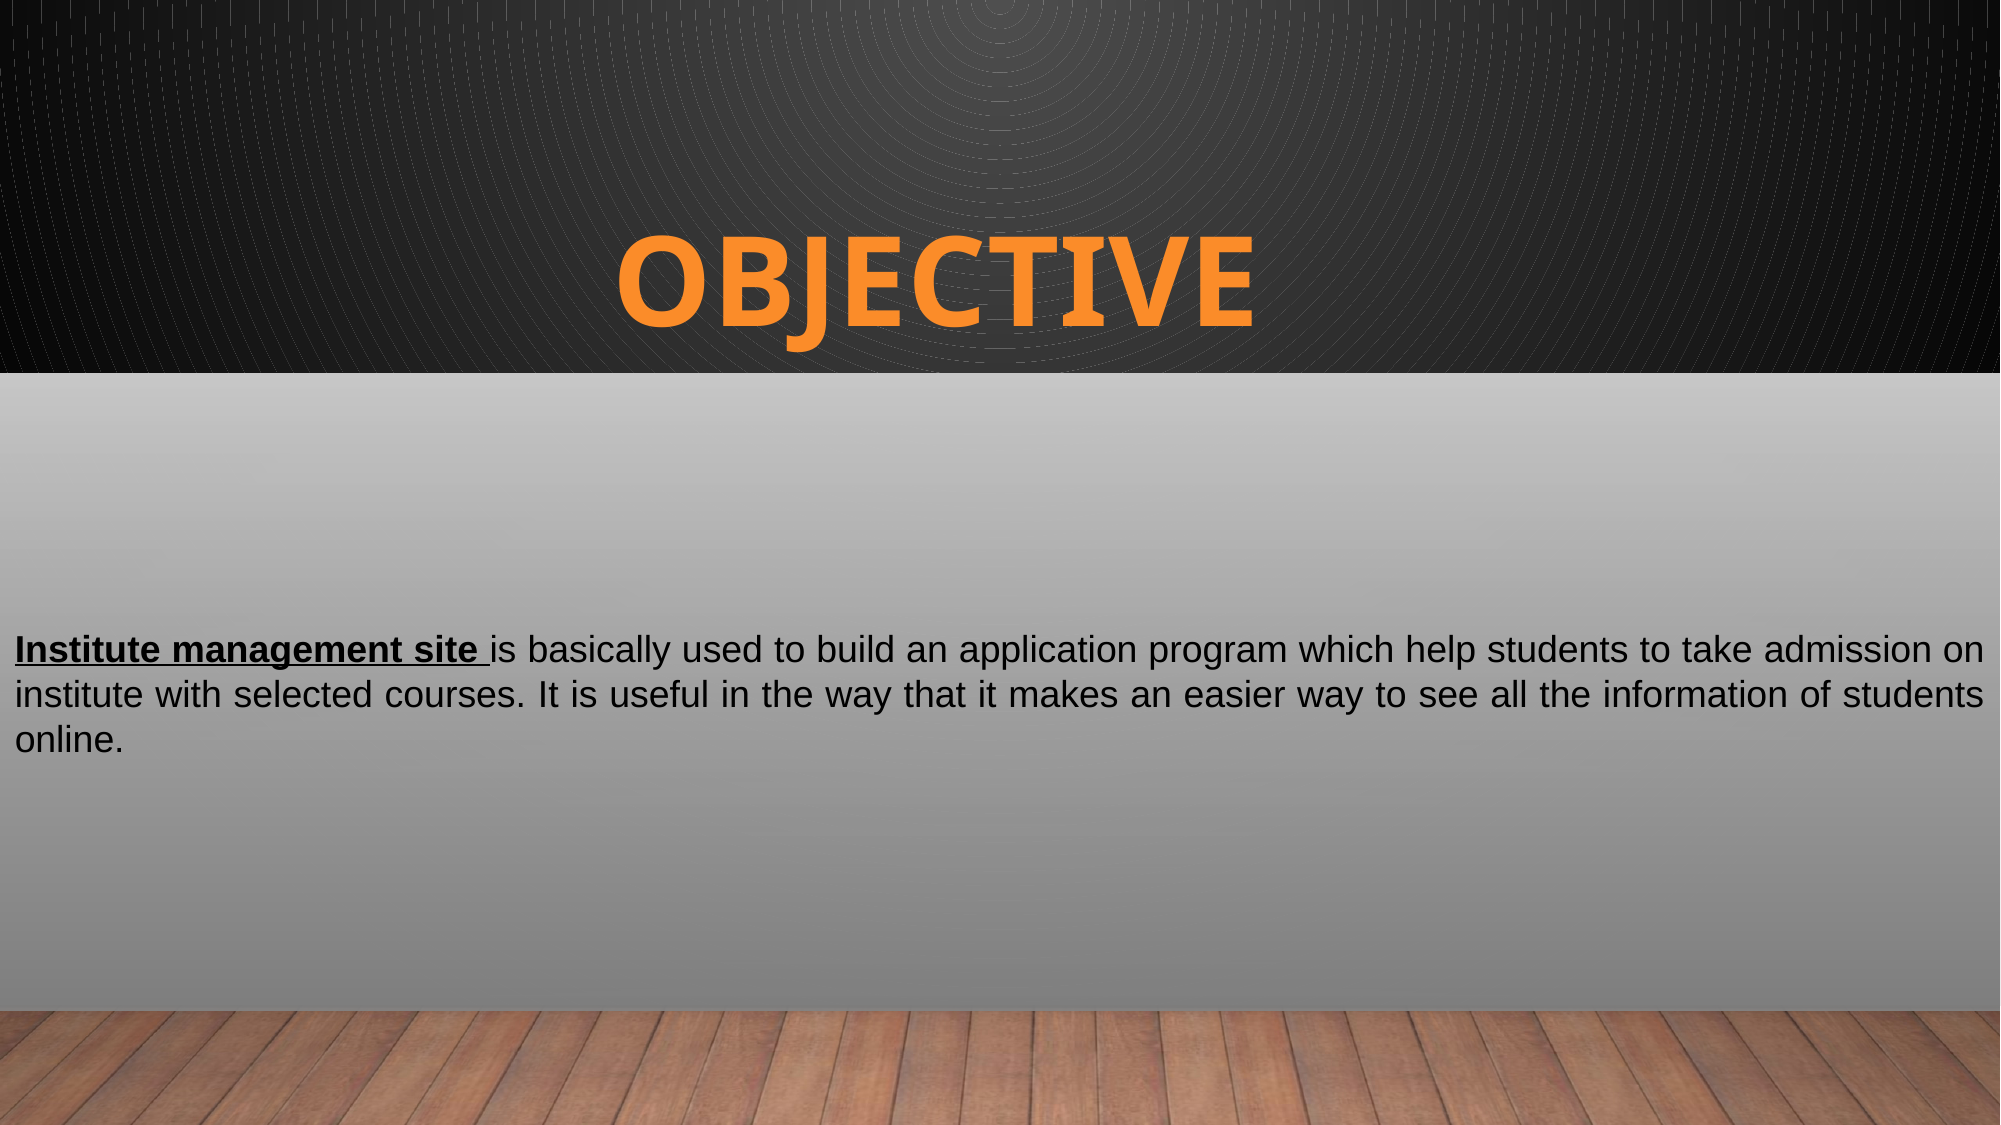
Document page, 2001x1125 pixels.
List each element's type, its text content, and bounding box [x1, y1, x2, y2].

title Objective [59, 131, 1814, 373]
picture [0, 1011, 2000, 1125]
text_box Institute management site is basically used to build an application program which help students to take admission on institute with selected courses. It is useful in the way that it makes an easier way to see all the information of students online. [0, 373, 2000, 1011]
